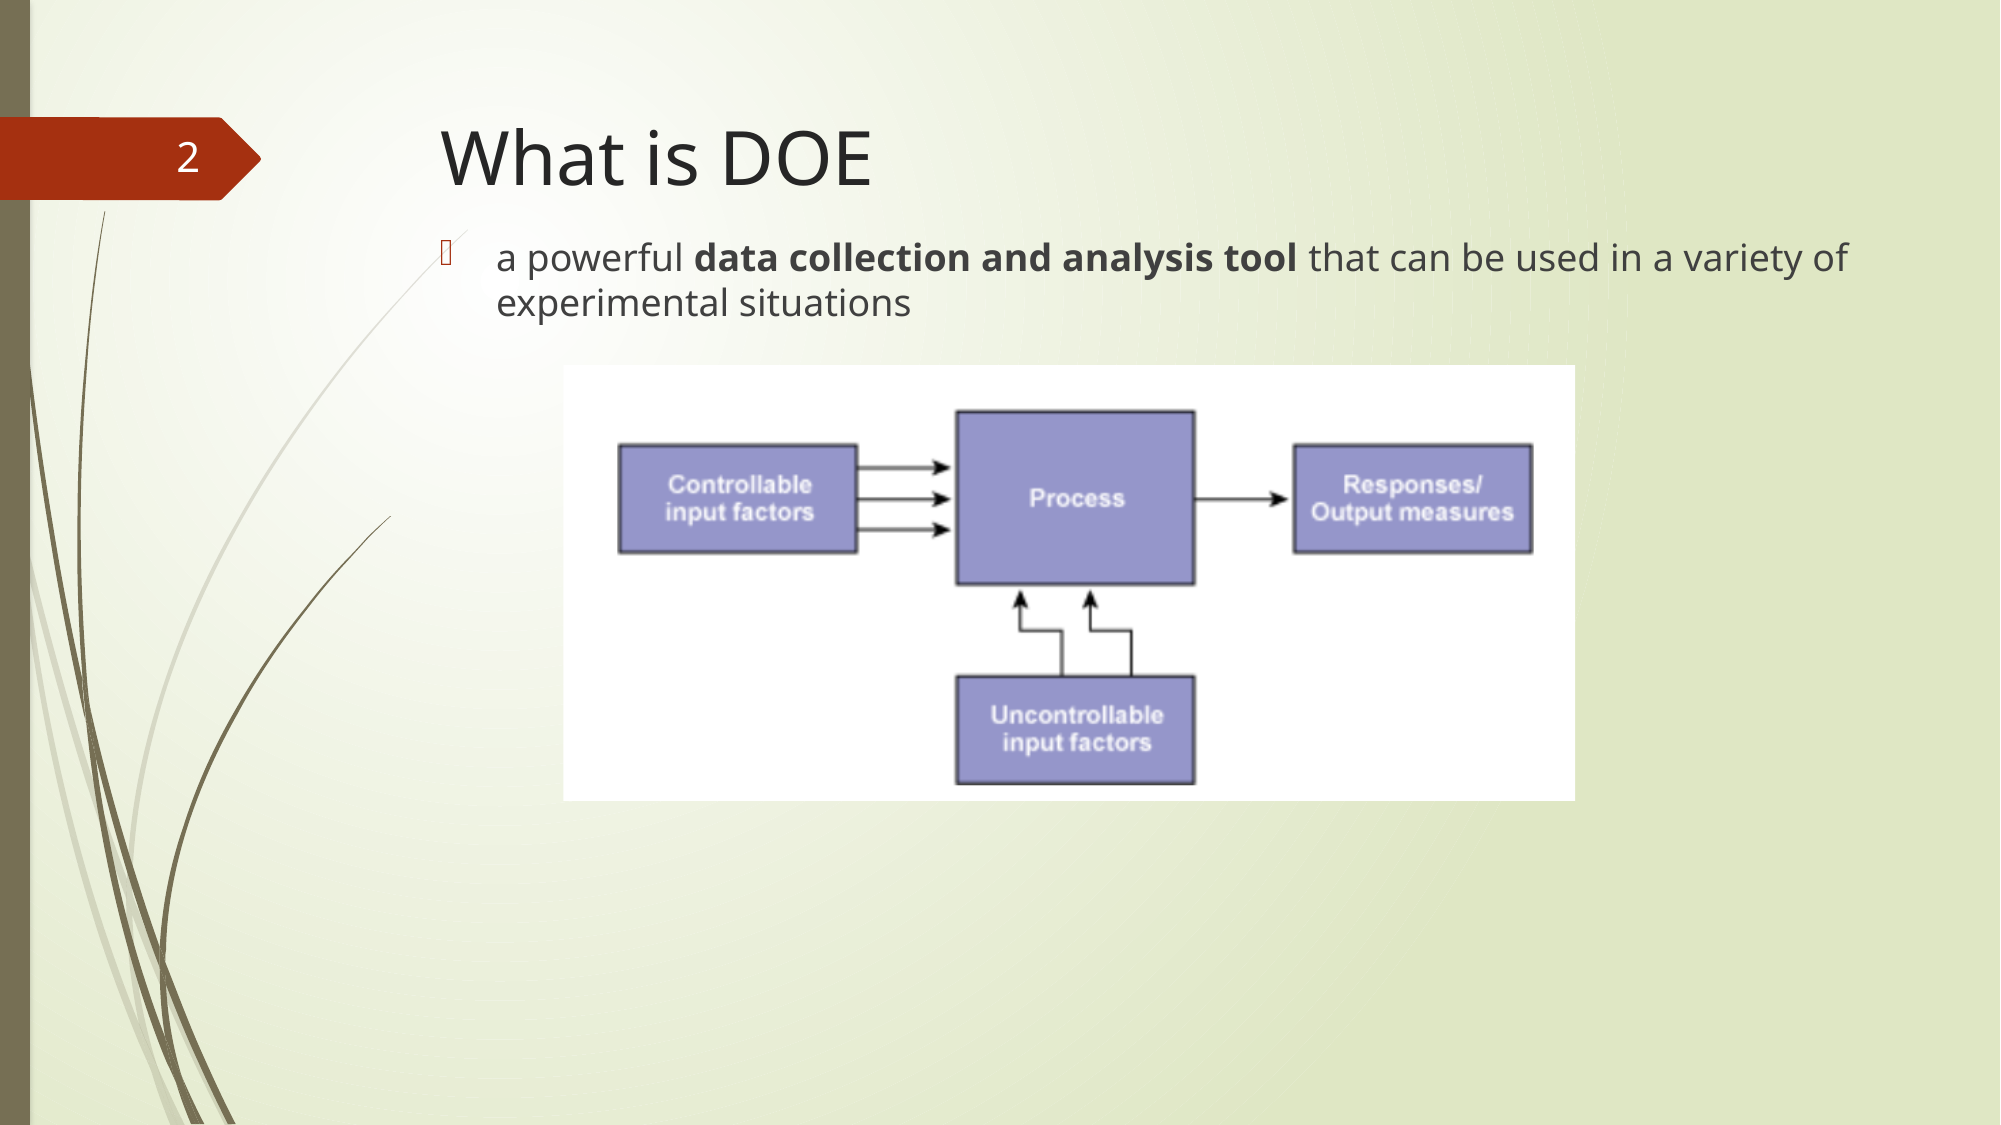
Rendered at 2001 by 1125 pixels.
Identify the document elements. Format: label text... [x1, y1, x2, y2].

picture [562, 364, 1576, 801]
slide_number 2 [87, 129, 216, 190]
title What is DOE [425, 102, 1888, 226]
list a powerful data collection and analysis tool that can be used in a variety of experimental situations [424, 226, 1888, 399]
